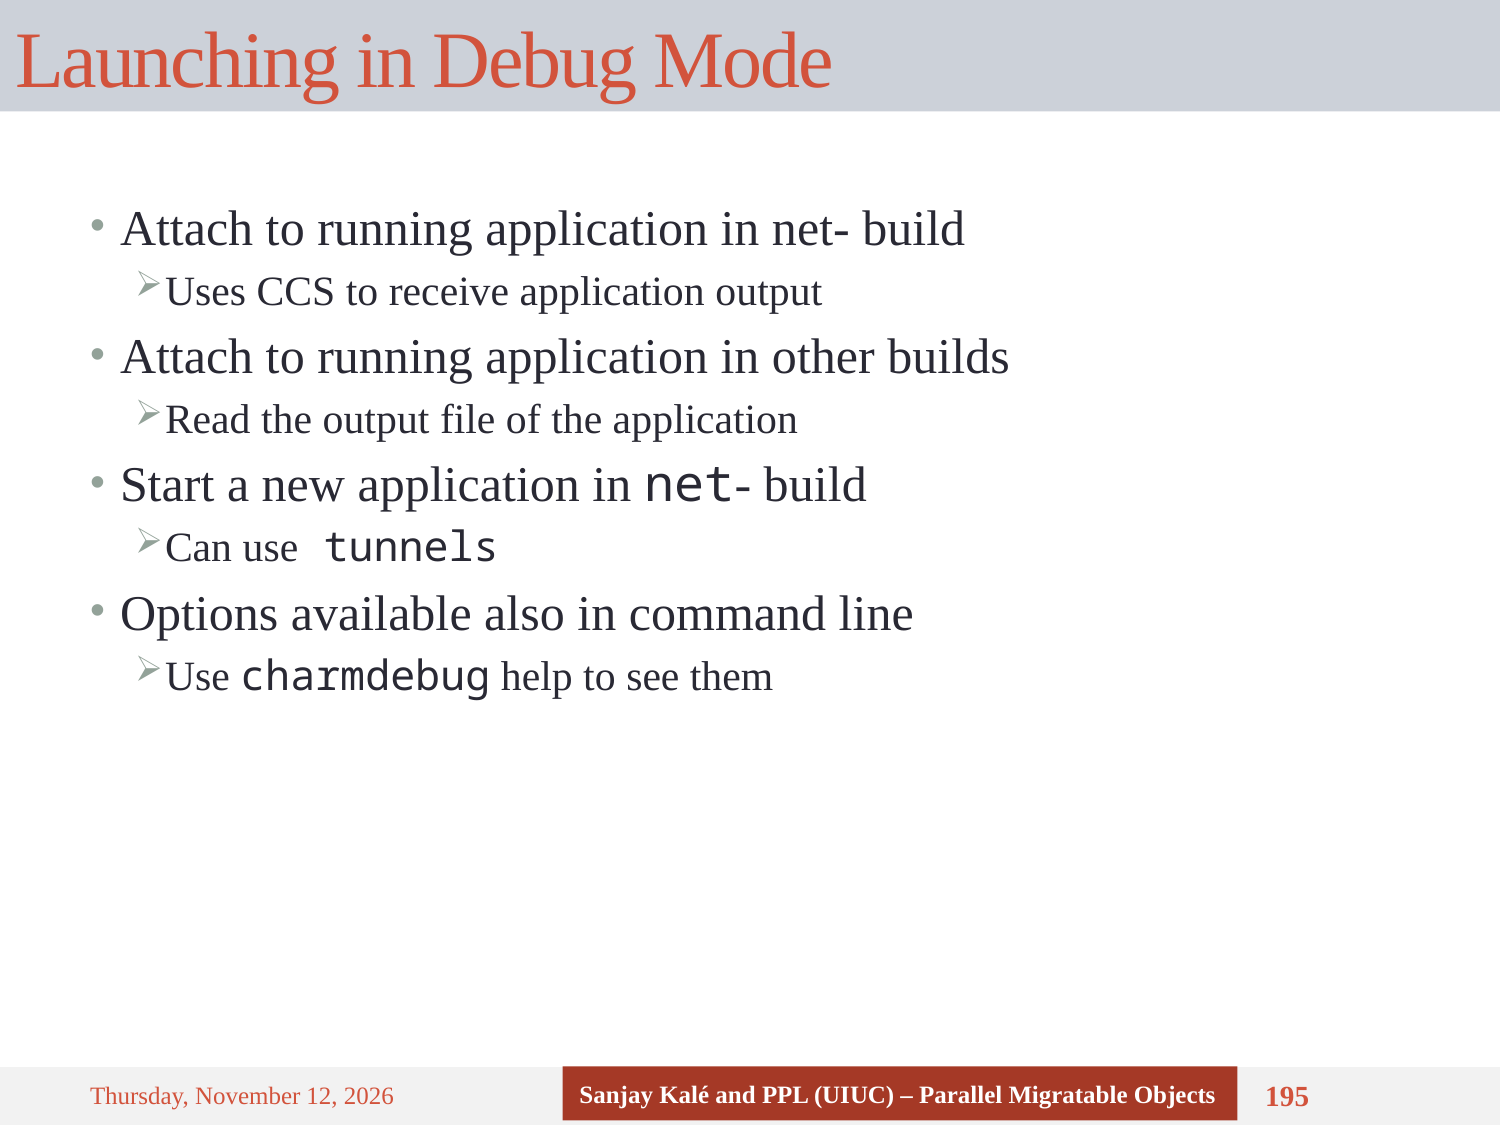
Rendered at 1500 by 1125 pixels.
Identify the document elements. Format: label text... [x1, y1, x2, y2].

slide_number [75, 1067, 550, 1122]
list Attach to running application in net- build Uses CCS to receive application output Attach to running application in other builds Read the output file of the application Start a new application in net- build Can use tunnels Options available also in command line Use charmdebug help to see them [75, 187, 1425, 1047]
title Launching in Debug Mode [0, 0, 1500, 112]
slide_number 195 [1250, 1067, 1425, 1122]
footer Sanjay Kalé and PPL (UIUC) – Parallel Migratable Objects [562, 1066, 1238, 1121]
